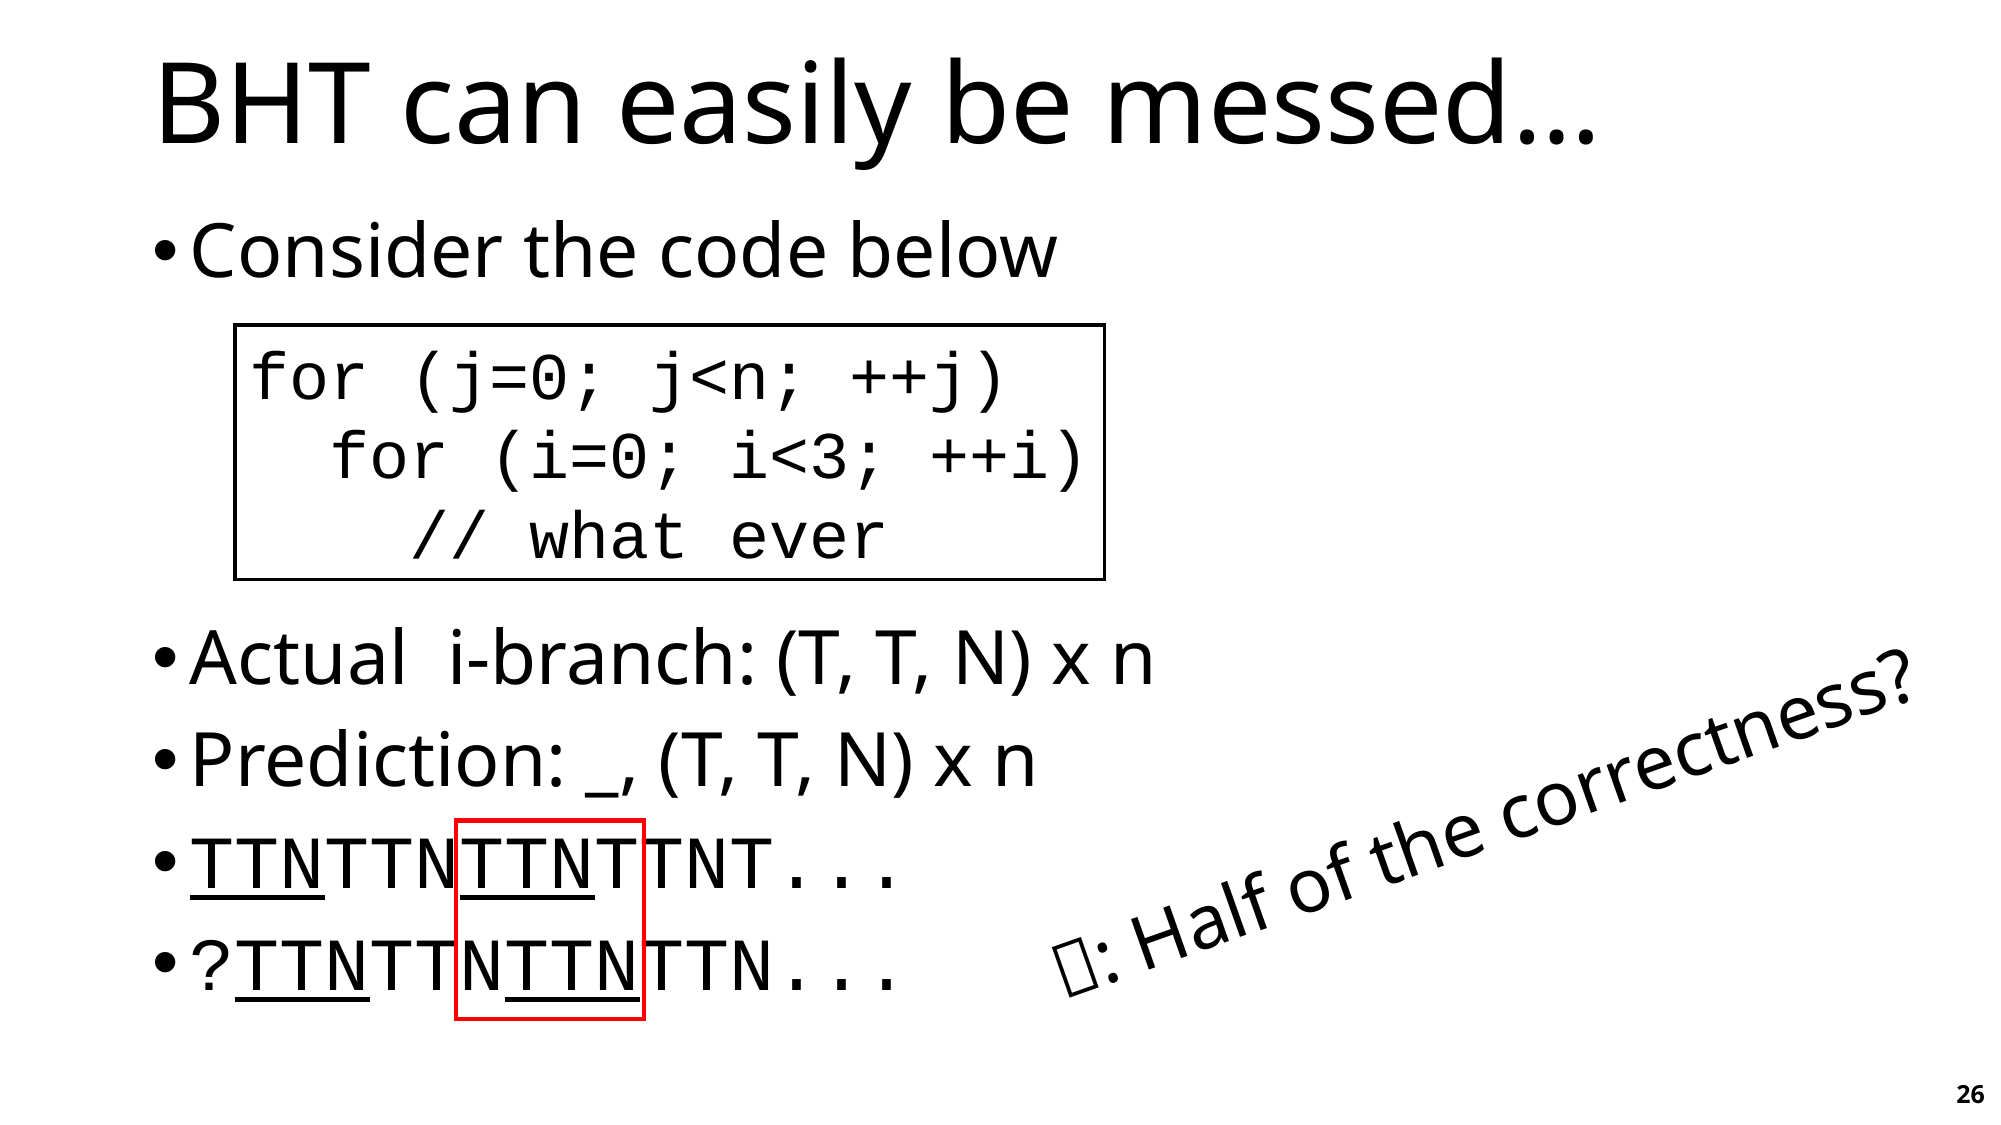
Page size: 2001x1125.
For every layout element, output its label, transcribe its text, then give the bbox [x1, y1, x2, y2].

text_box for (j=0; j<n; ++j) for (i=0; i<3; ++i) // what ever [233, 323, 1106, 581]
title BHT can easily be messed… [137, 0, 1863, 205]
list Consider the code below Actual i-branch: (T, T, N) x n Prediction: _, (T, T, N) x n TTNTTNTTNTTNT... ?TTNTTNTTNTTN... [137, 205, 1863, 1066]
text_box : Half of the correctness? [1022, 613, 1945, 1027]
text_box [454, 819, 646, 1021]
slide_number 26 [1550, 1065, 2000, 1125]
